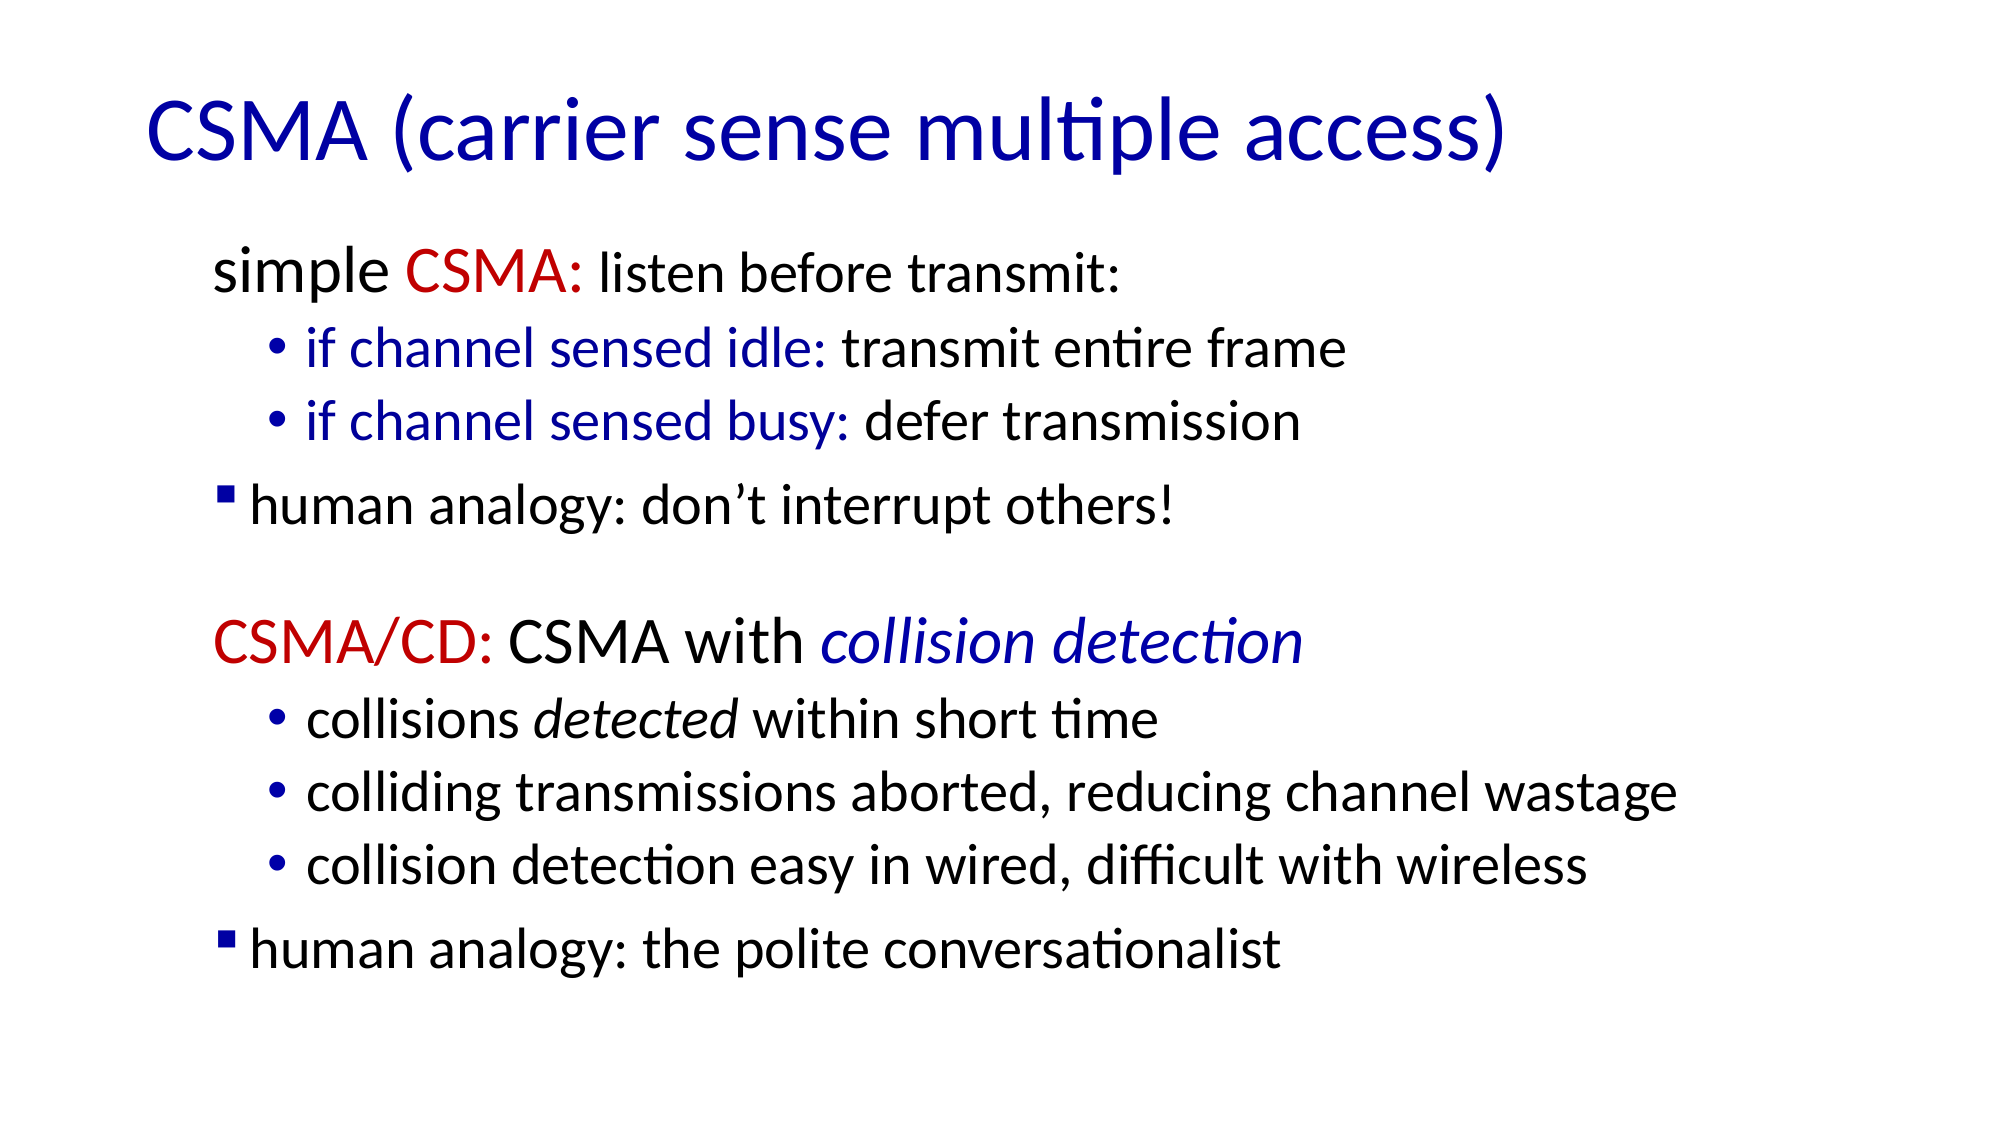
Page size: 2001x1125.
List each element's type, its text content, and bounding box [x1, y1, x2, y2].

title CSMA (carrier sense multiple access) [131, 57, 1857, 205]
text_box simple CSMA: listen before transmit: if channel sensed idle: transmit entire frame if channel sensed busy: defer transmission human analogy: don’t interrupt others! [176, 227, 1866, 592]
text_box CSMA/CD: CSMA with collision detection collisions detected within short time colliding transmissions aborted, reducing channel wastage collision detection easy in wired, difficult with wireless human analogy: the polite conversationalist [176, 598, 1844, 1035]
